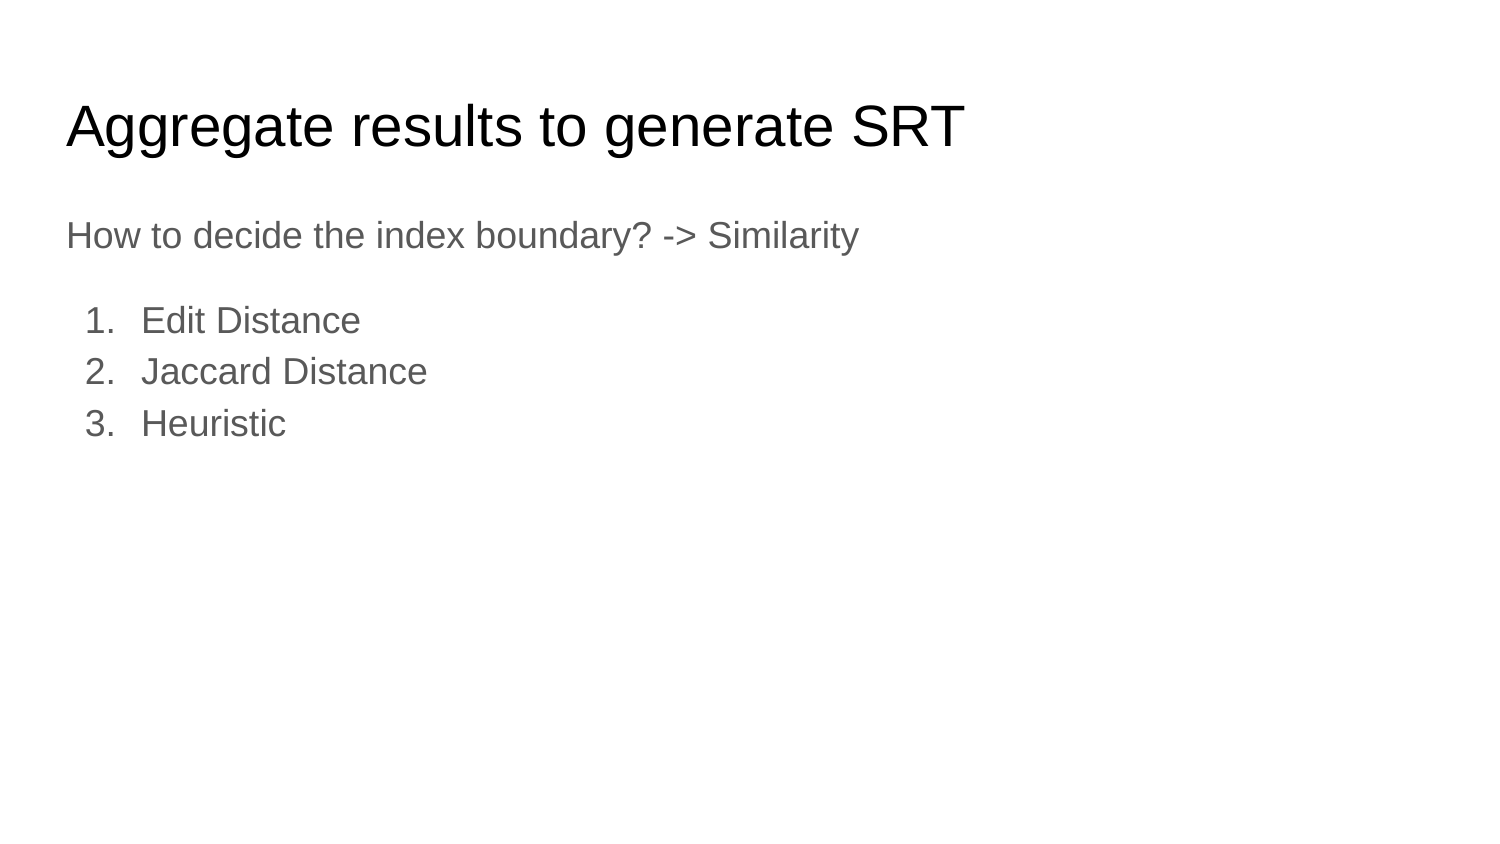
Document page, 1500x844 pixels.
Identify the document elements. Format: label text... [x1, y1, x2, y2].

list How to decide the index boundary? -> Similarity Edit Distance Jaccard Distance Heuristic [51, 189, 1449, 750]
title Aggregate results to generate SRT [51, 72, 1449, 167]
